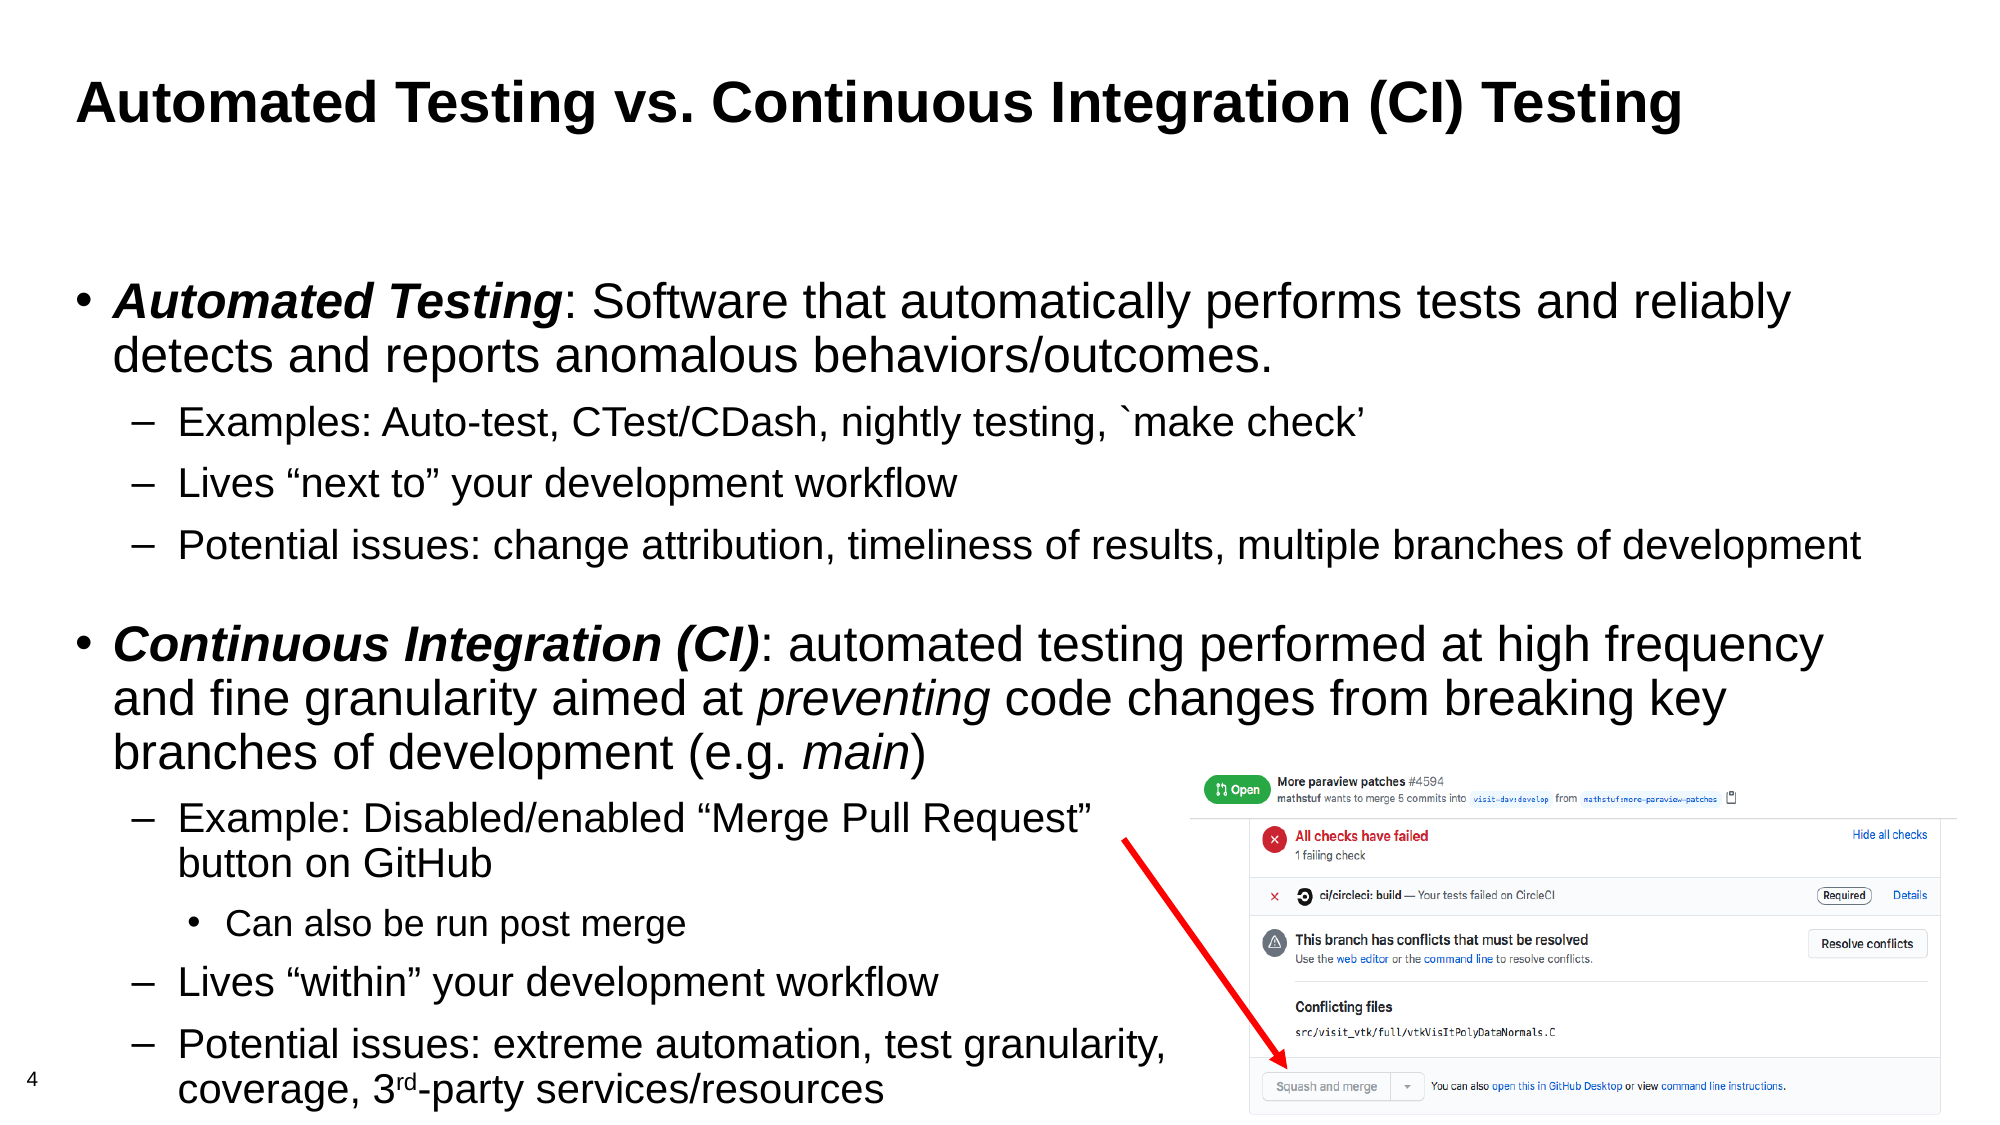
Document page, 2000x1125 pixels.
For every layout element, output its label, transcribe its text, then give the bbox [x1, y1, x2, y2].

title Automated Testing vs. Continuous Integration (CI) Testing [59, 67, 1926, 218]
picture [1189, 771, 1958, 1125]
list Automated Testing: Software that automatically performs tests and reliably detects and reports anomalous behaviors/outcomes. Examples: Auto-test, CTest/CDash, nightly testing, `make check’ Lives “next to” your development workflow Potential issues: change attribution, timeliness of results, multiple branches of development Continuous Integration (CI): automated testing performed at high frequency and fine granularity aimed at preventing code changes from breaking key branches of development (e.g. main) Example: Disabled/enabled “Merge Pull Request” button on GitHub Can also be run post merge Lives “within” your development workflow Potential issues: extreme automation, test granularity, coverage, 3rd-party services/resources [59, 267, 1926, 1052]
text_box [1123, 838, 1288, 1070]
